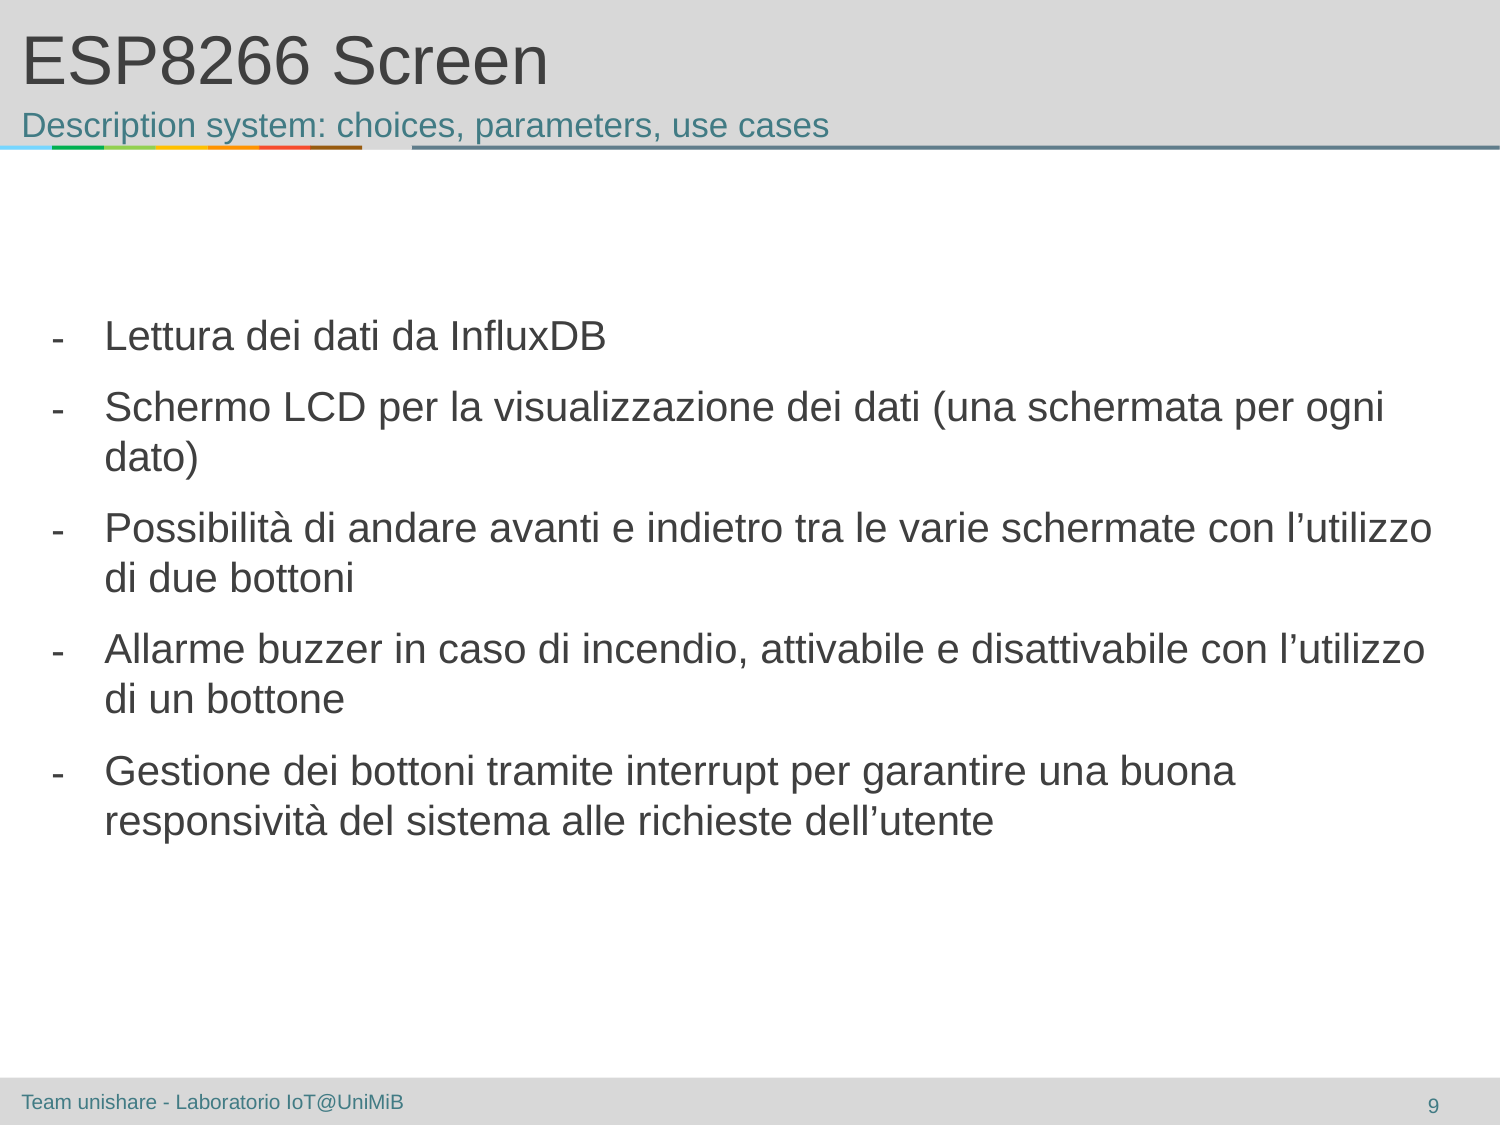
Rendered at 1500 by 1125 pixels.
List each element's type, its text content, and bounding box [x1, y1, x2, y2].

slide_number ‹#› [1355, 1087, 1461, 1124]
text_box Lettura dei dati da InfluxDB Schermo LCD per la visualizzazione dei dati (una schermata per ogni dato) Possibilità di andare avanti e indietro tra le varie schermate con l’utilizzo di due bottoni Allarme buzzer in caso di incendio, attivabile e disattivabile con l’utilizzo di un bottone Gestione dei bottoni tramite interrupt per garantire una buona responsività del sistema alle richieste dell’utente [14, 293, 1486, 859]
footer Team unishare - Laboratorio IoT@UniMiB [0, 1090, 600, 1112]
title ESP8266 Screen [0, 0, 1500, 92]
list Description system: choices, parameters, use cases [0, 92, 1500, 146]
